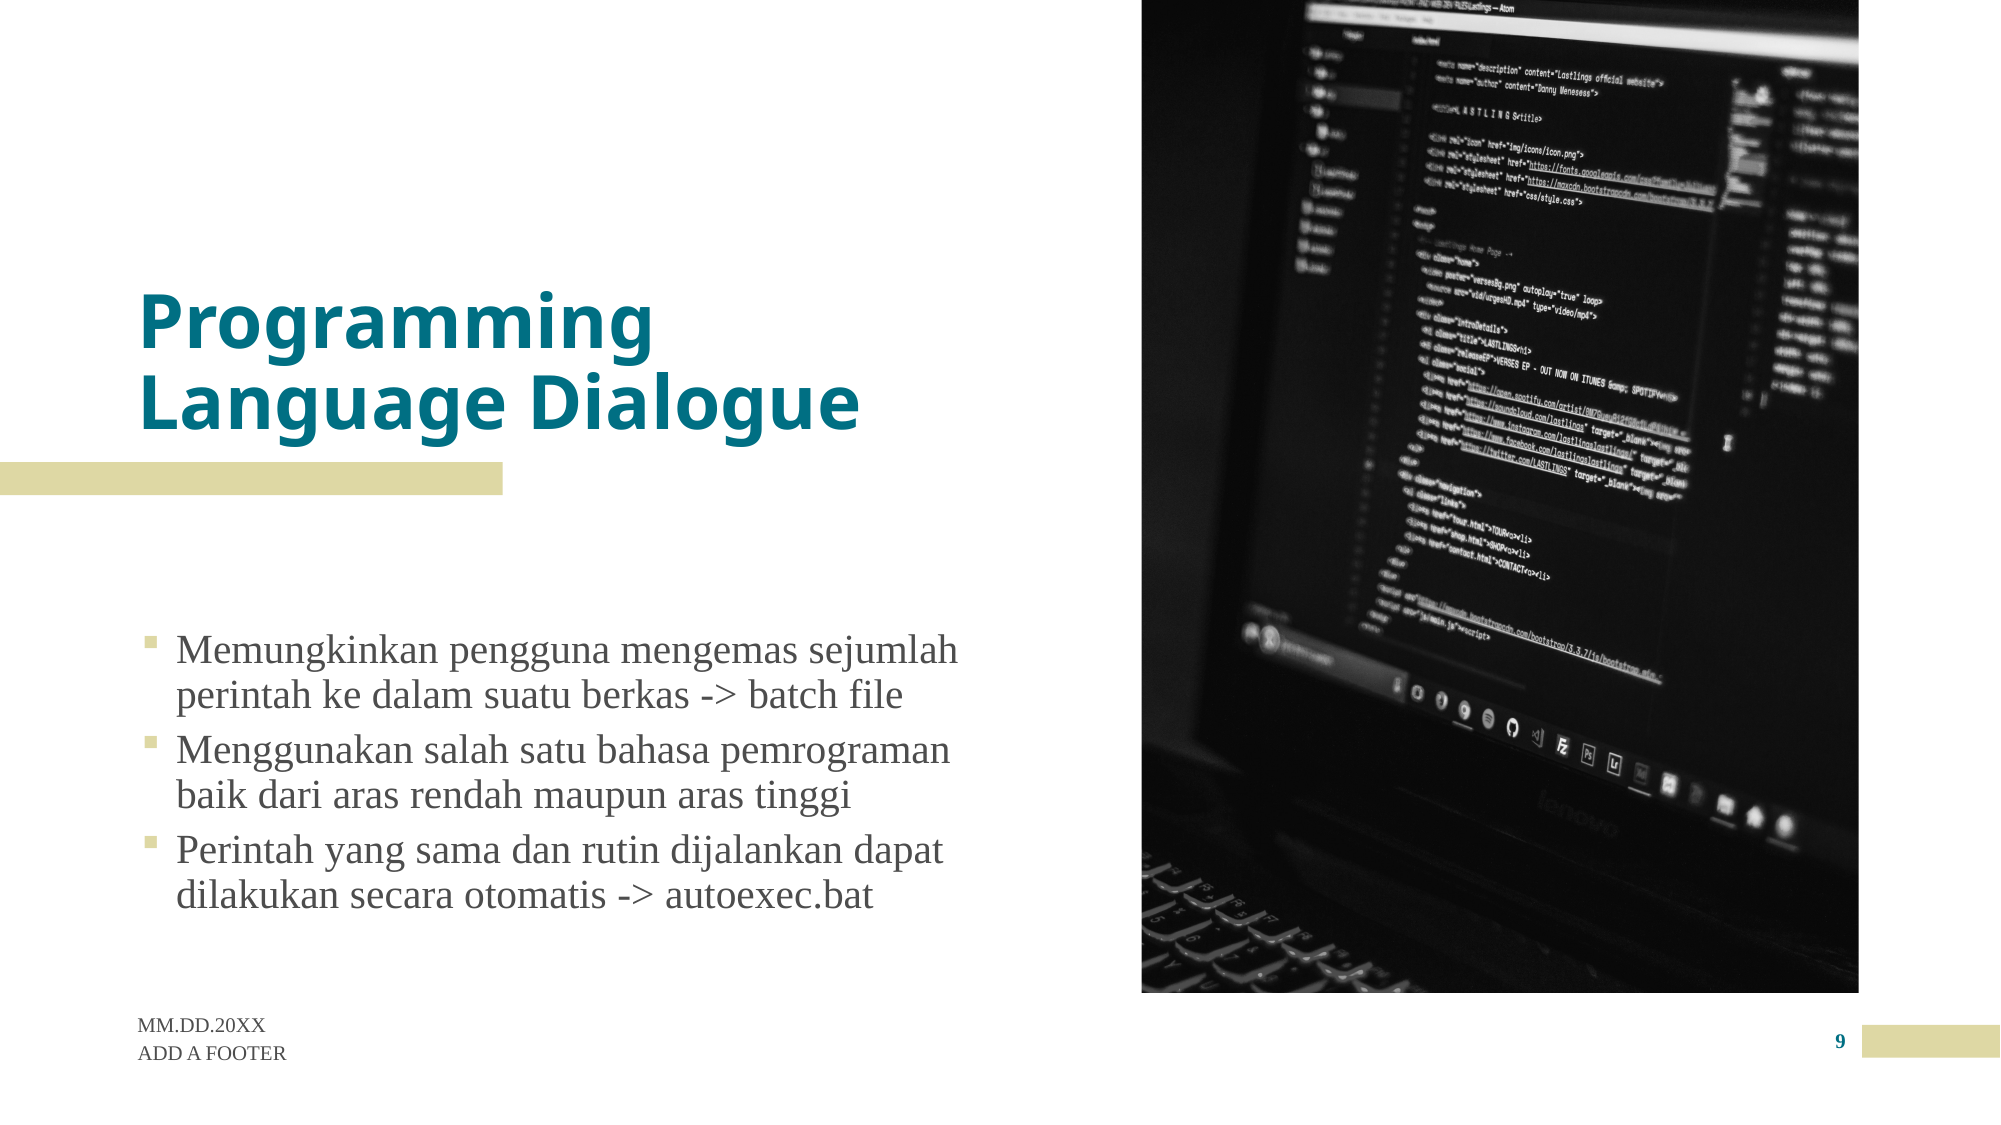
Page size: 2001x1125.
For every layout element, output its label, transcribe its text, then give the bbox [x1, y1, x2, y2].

picture [1141, 0, 1859, 994]
footer ADD A FOOTER [137, 1039, 588, 1077]
slide_number 9 [1818, 1027, 1863, 1065]
slide_number MM.DD.20XX [137, 999, 588, 1037]
list Memungkinkan pengguna mengemas sejumlah perintah ke dalam suatu berkas -> batch file Menggunakan salah satu bahasa pemrograman baik dari aras rendah maupun aras tinggi Perintah yang sama dan rutin dijalankan dapat dilakukan secara otomatis -> autoexec.bat [141, 627, 1000, 985]
title Programming Language Dialogue [137, 228, 1001, 446]
